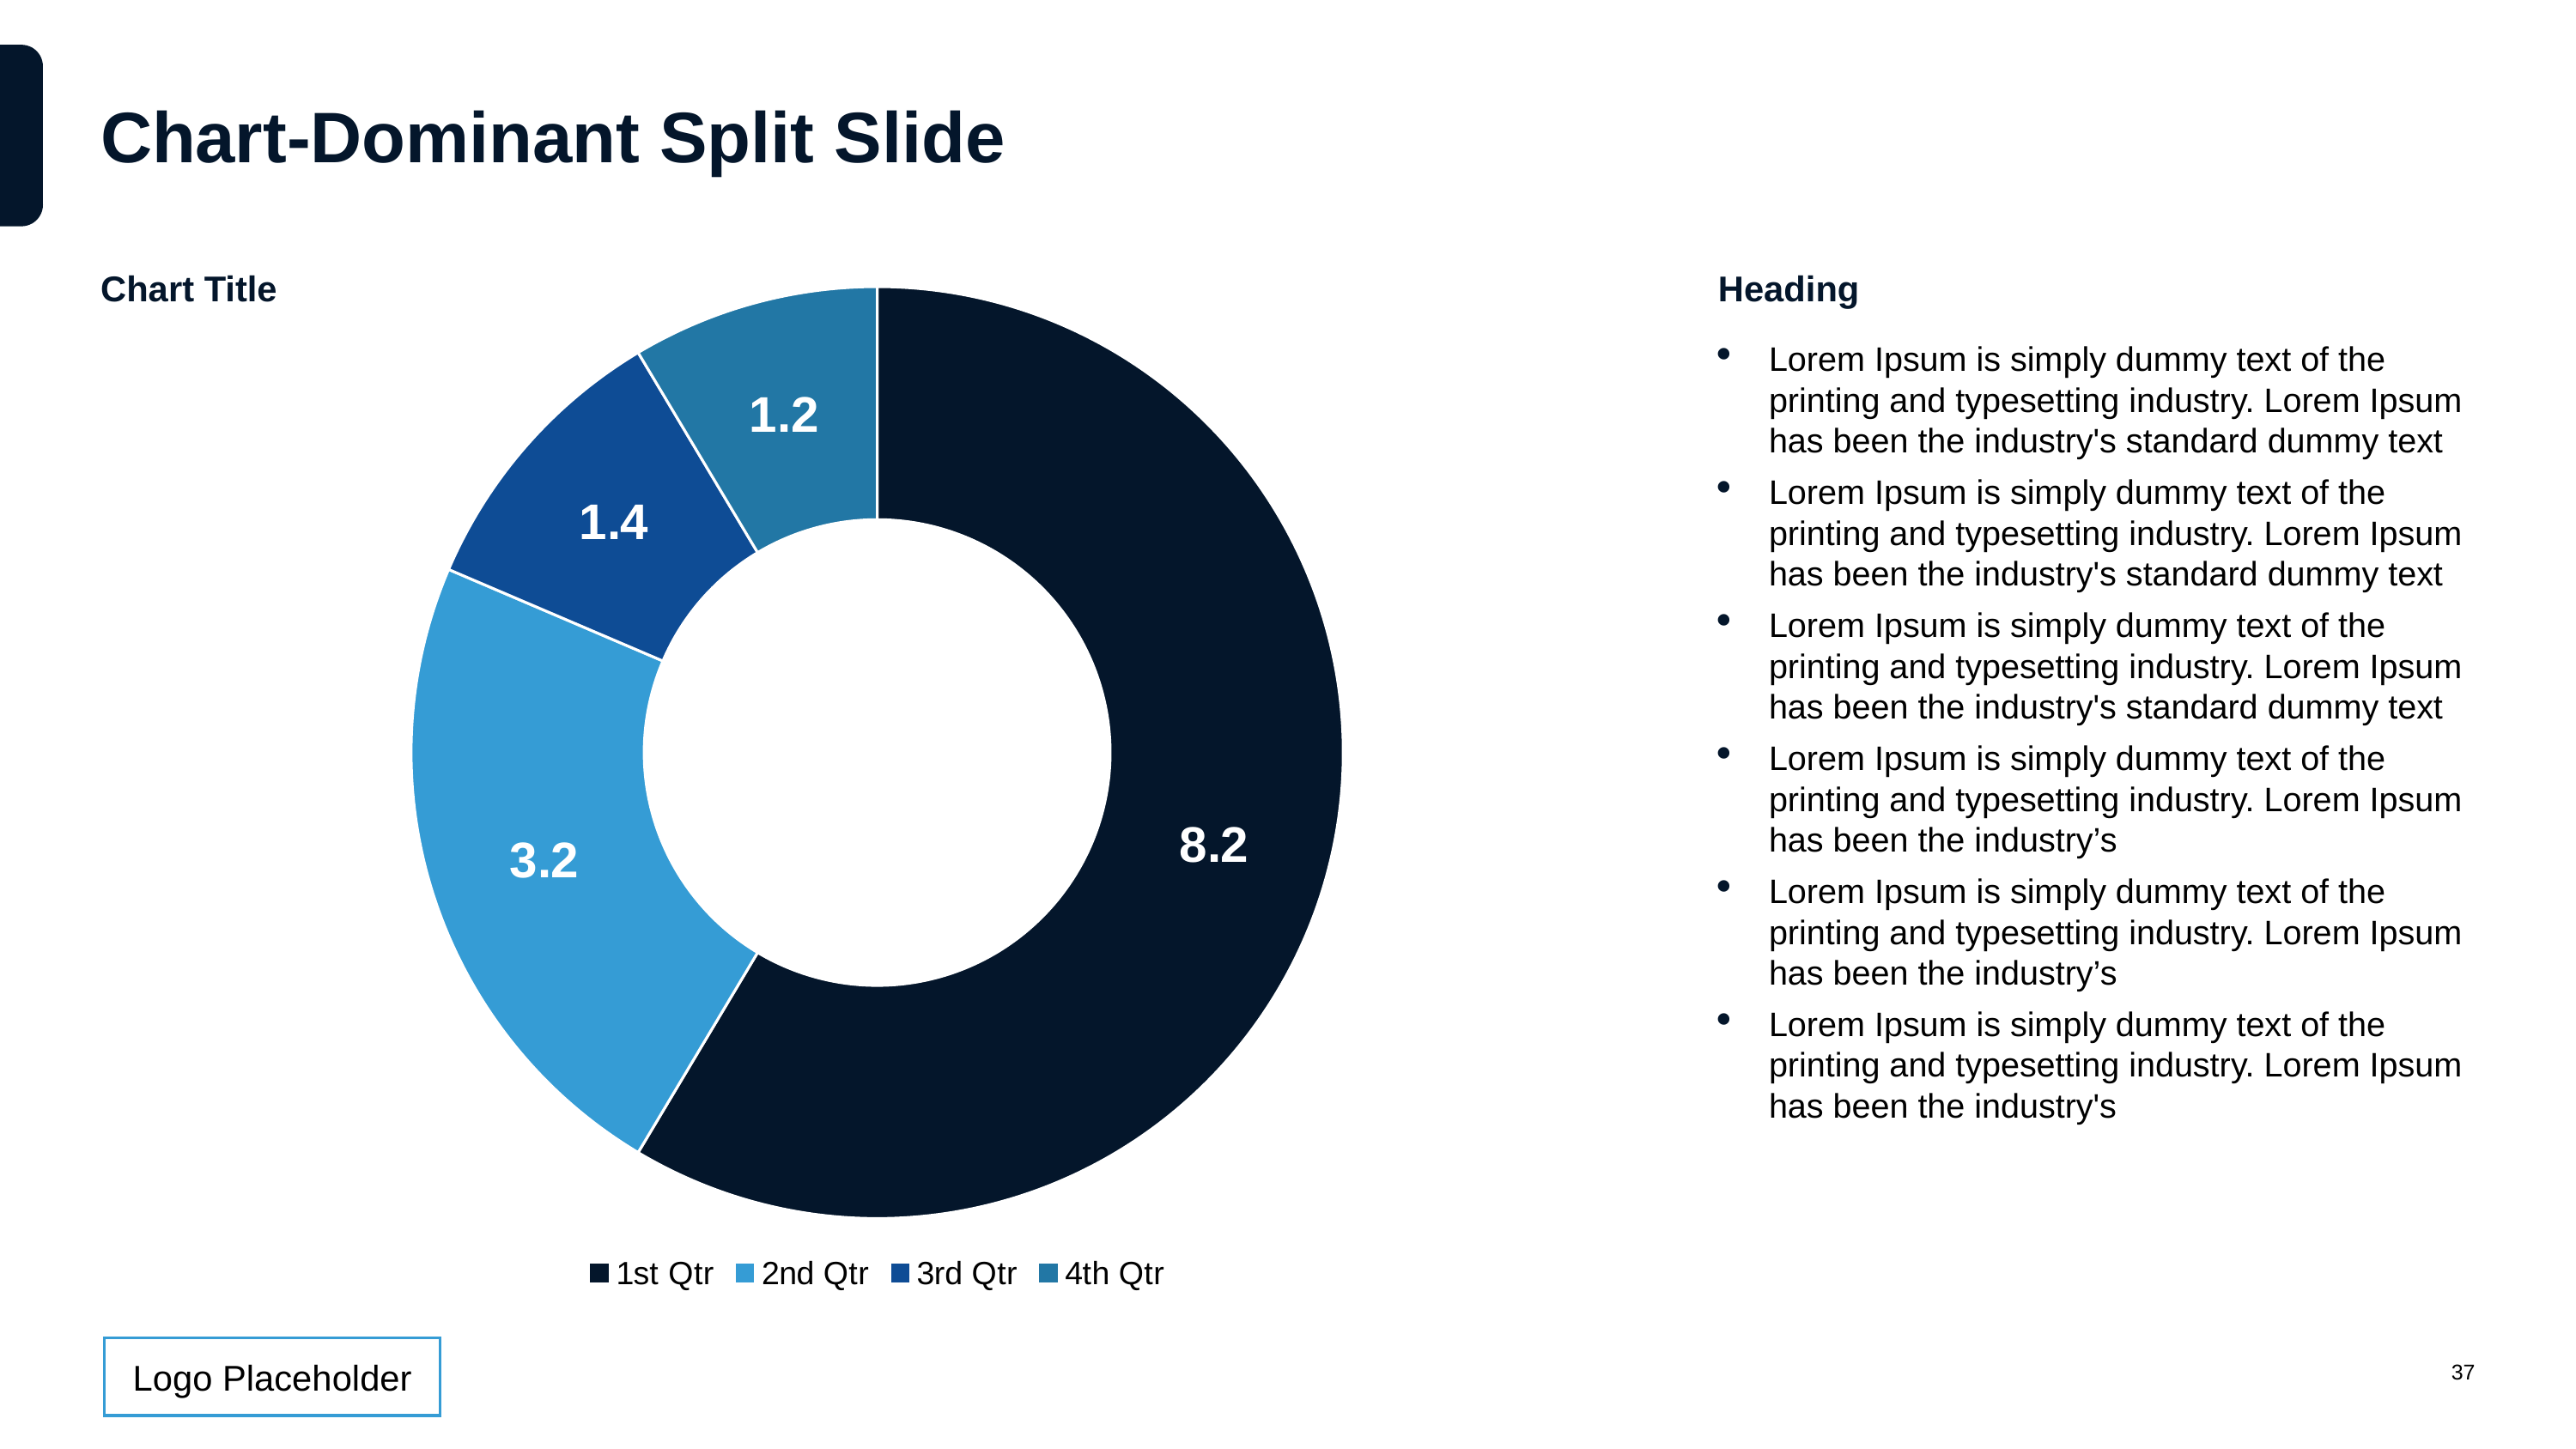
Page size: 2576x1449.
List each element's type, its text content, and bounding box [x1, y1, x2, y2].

chart [100, 265, 1655, 1299]
title Chart-Dominant Split Slide [100, 45, 2476, 223]
list Lorem Ipsum is simply dummy text of the printing and typesetting industry. Lorem Ipsum has been the industry's standard dummy text Lorem Ipsum is simply dummy text of the printing and typesetting industry. Lorem Ipsum has been the industry's standard dummy text Lorem Ipsum is simply dummy text of the printing and typesetting industry. Lorem Ipsum has been the industry's standard dummy text Lorem Ipsum is simply dummy text of the printing and typesetting industry. Lorem Ipsum has been the industry’s Lorem Ipsum is simply dummy text of the printing and typesetting industry. Lorem Ipsum has been the industry’s Lorem Ipsum is simply dummy text of the printing and typesetting industry. Lorem Ipsum has been the industry's [1717, 337, 2476, 1166]
slide_number 37 [2362, 1337, 2476, 1404]
text_box Heading [1717, 265, 2476, 310]
